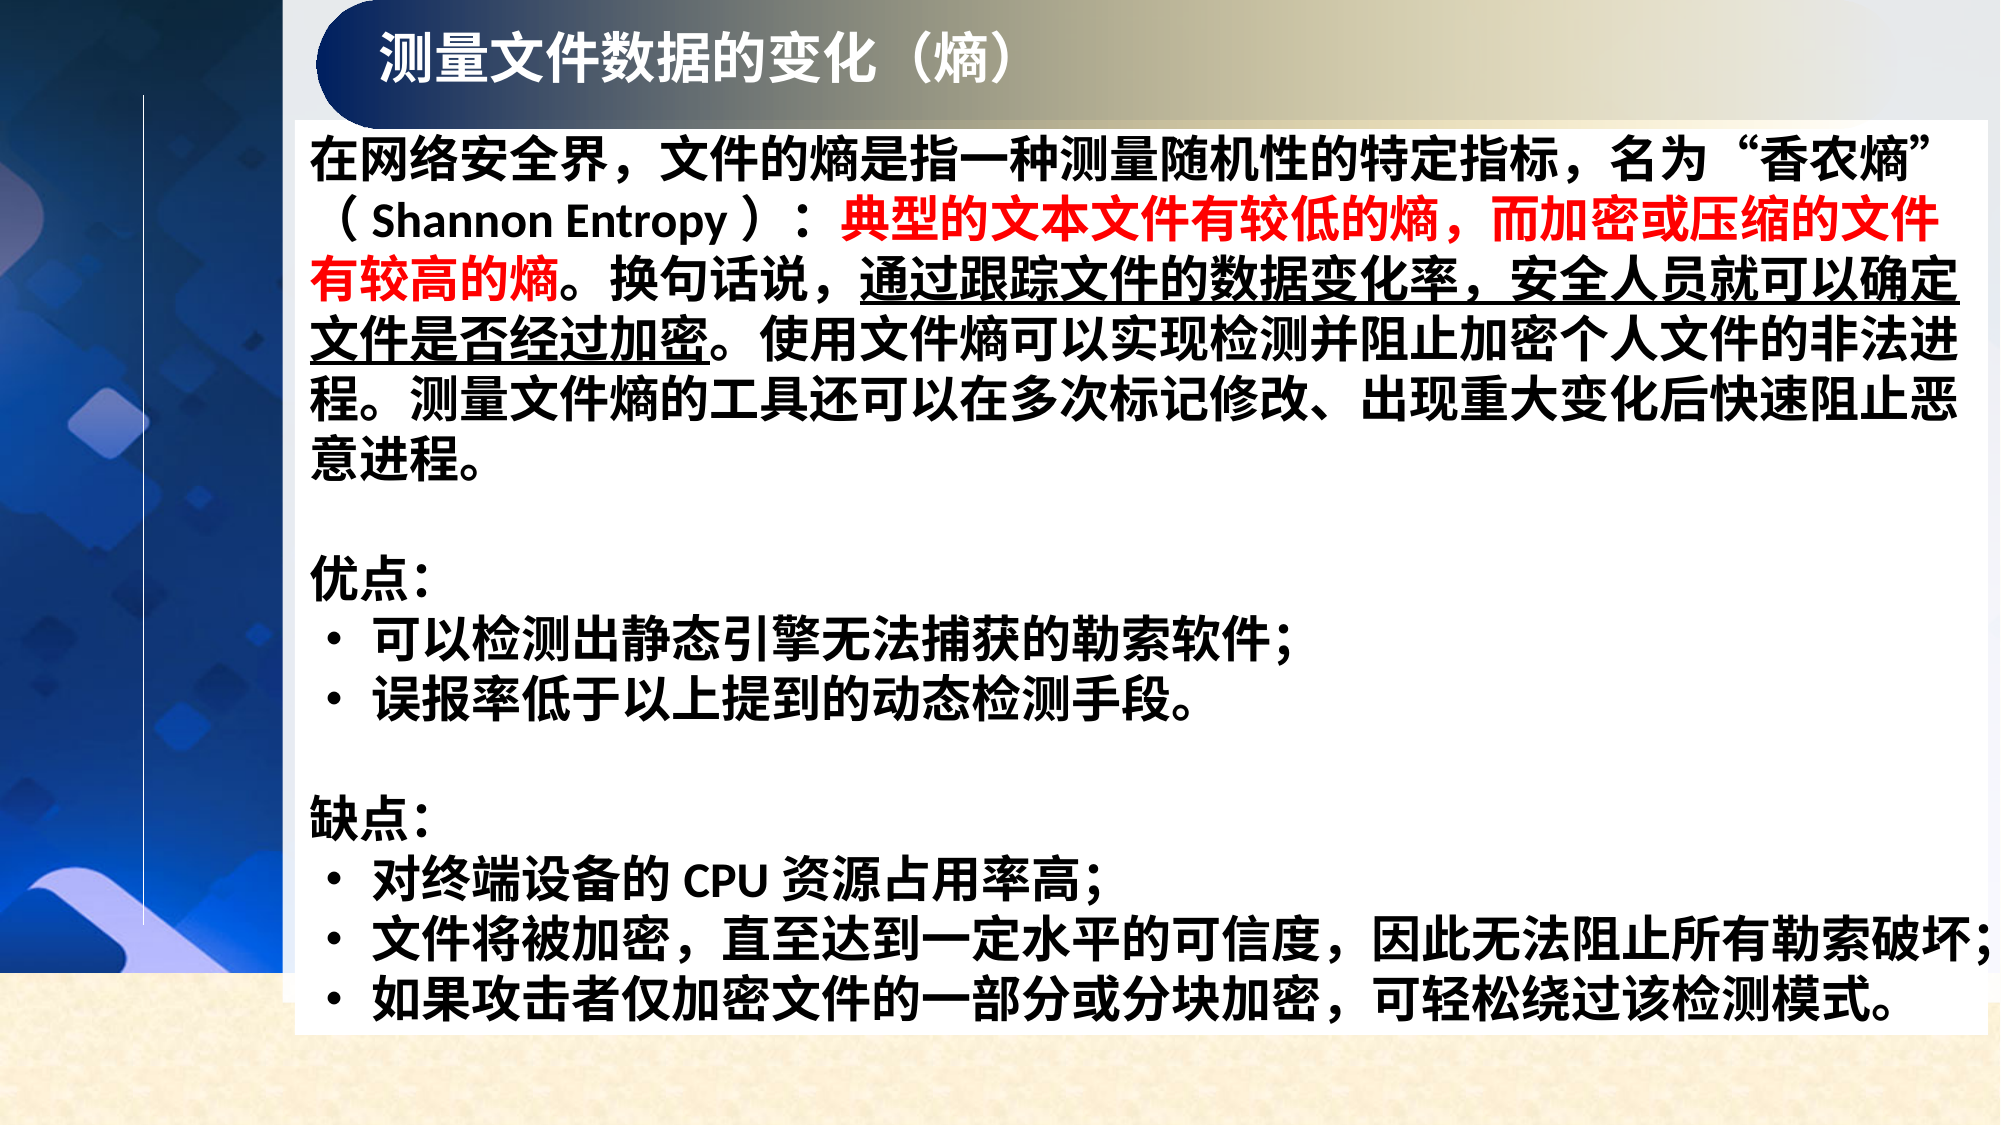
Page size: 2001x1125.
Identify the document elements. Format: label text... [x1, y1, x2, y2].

text_box 在网络安全界，文件的熵是指一种测量随机性的特定指标，名为“香农熵”（Shannon Entropy）：典型的文本文件有较低的熵，而加密或压缩的文件有较高的熵。换句话说，通过跟踪文件的数据变化率，安全人员就可以确定文件是否经过加密。使用文件熵可以实现检测并阻止加密个人文件的非法进程。测量文件熵的工具还可以在多次标记修改、出现重大变化后快速阻止恶意进程。 优点： •可以检测出静态引擎无法捕获的勒索软件； •误报率低于以上提到的动态检测手段。 缺点： •对终端设备的CPU资源占用率高； •文件将被加密，直至达到一定水平的可信度，因此无法阻止所有勒索破坏； •如果攻击者仅加密文件的一部分或分块加密，可轻松绕过该检测模式。 [294, 120, 1988, 1035]
picture [0, 0, 2001, 1125]
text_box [316, 0, 1899, 129]
